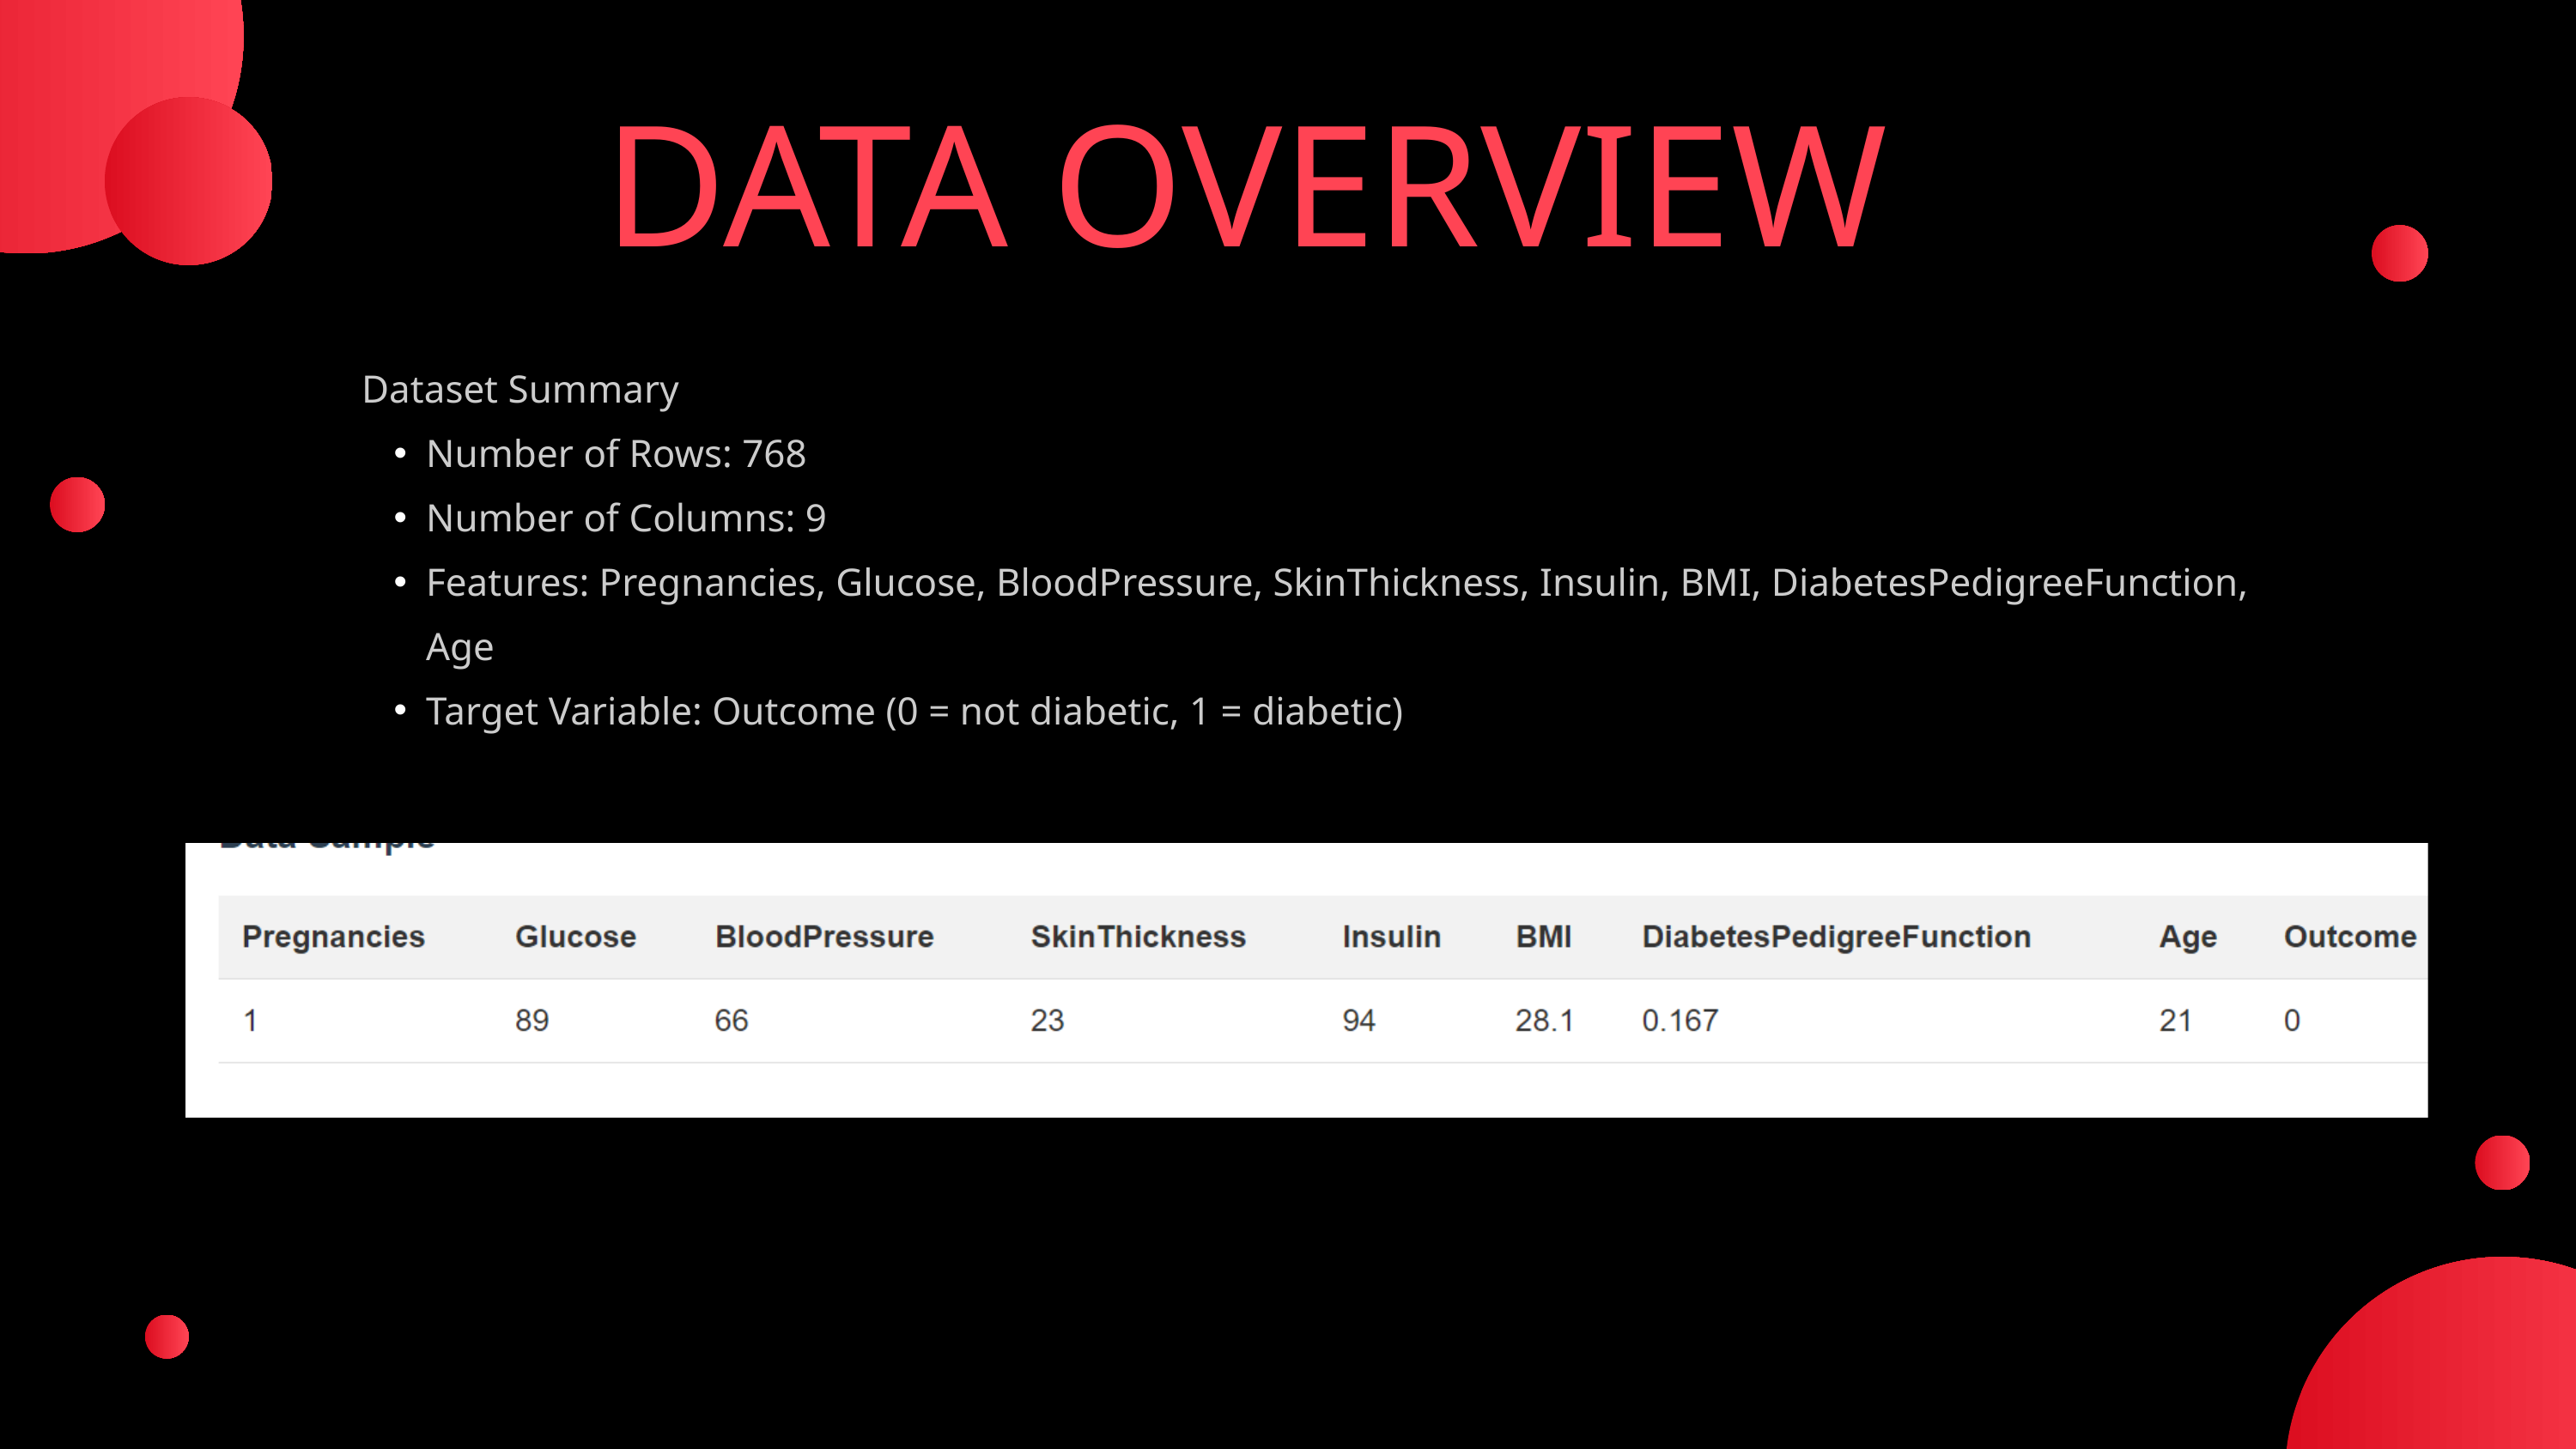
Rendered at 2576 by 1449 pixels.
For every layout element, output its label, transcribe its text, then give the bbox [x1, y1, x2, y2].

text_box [104, 97, 273, 265]
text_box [49, 476, 106, 532]
text_box [185, 843, 2428, 1118]
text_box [144, 1314, 189, 1359]
text_box DATA OVERVIEW [243, 79, 2250, 281]
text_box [2475, 1135, 2530, 1191]
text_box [2371, 225, 2428, 282]
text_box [2284, 1256, 2576, 1449]
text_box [0, 0, 244, 254]
text_box Dataset Summary Number of Rows: 768 Number of Columns: 9 Features: Pregnancies, Glucose, BloodPressure, SkinThickness, Insulin, BMI, DiabetesPedigreeFunction, Age Target Variable: Outcome (0 = not diabetic, 1 = diabetic) [361, 346, 2329, 797]
